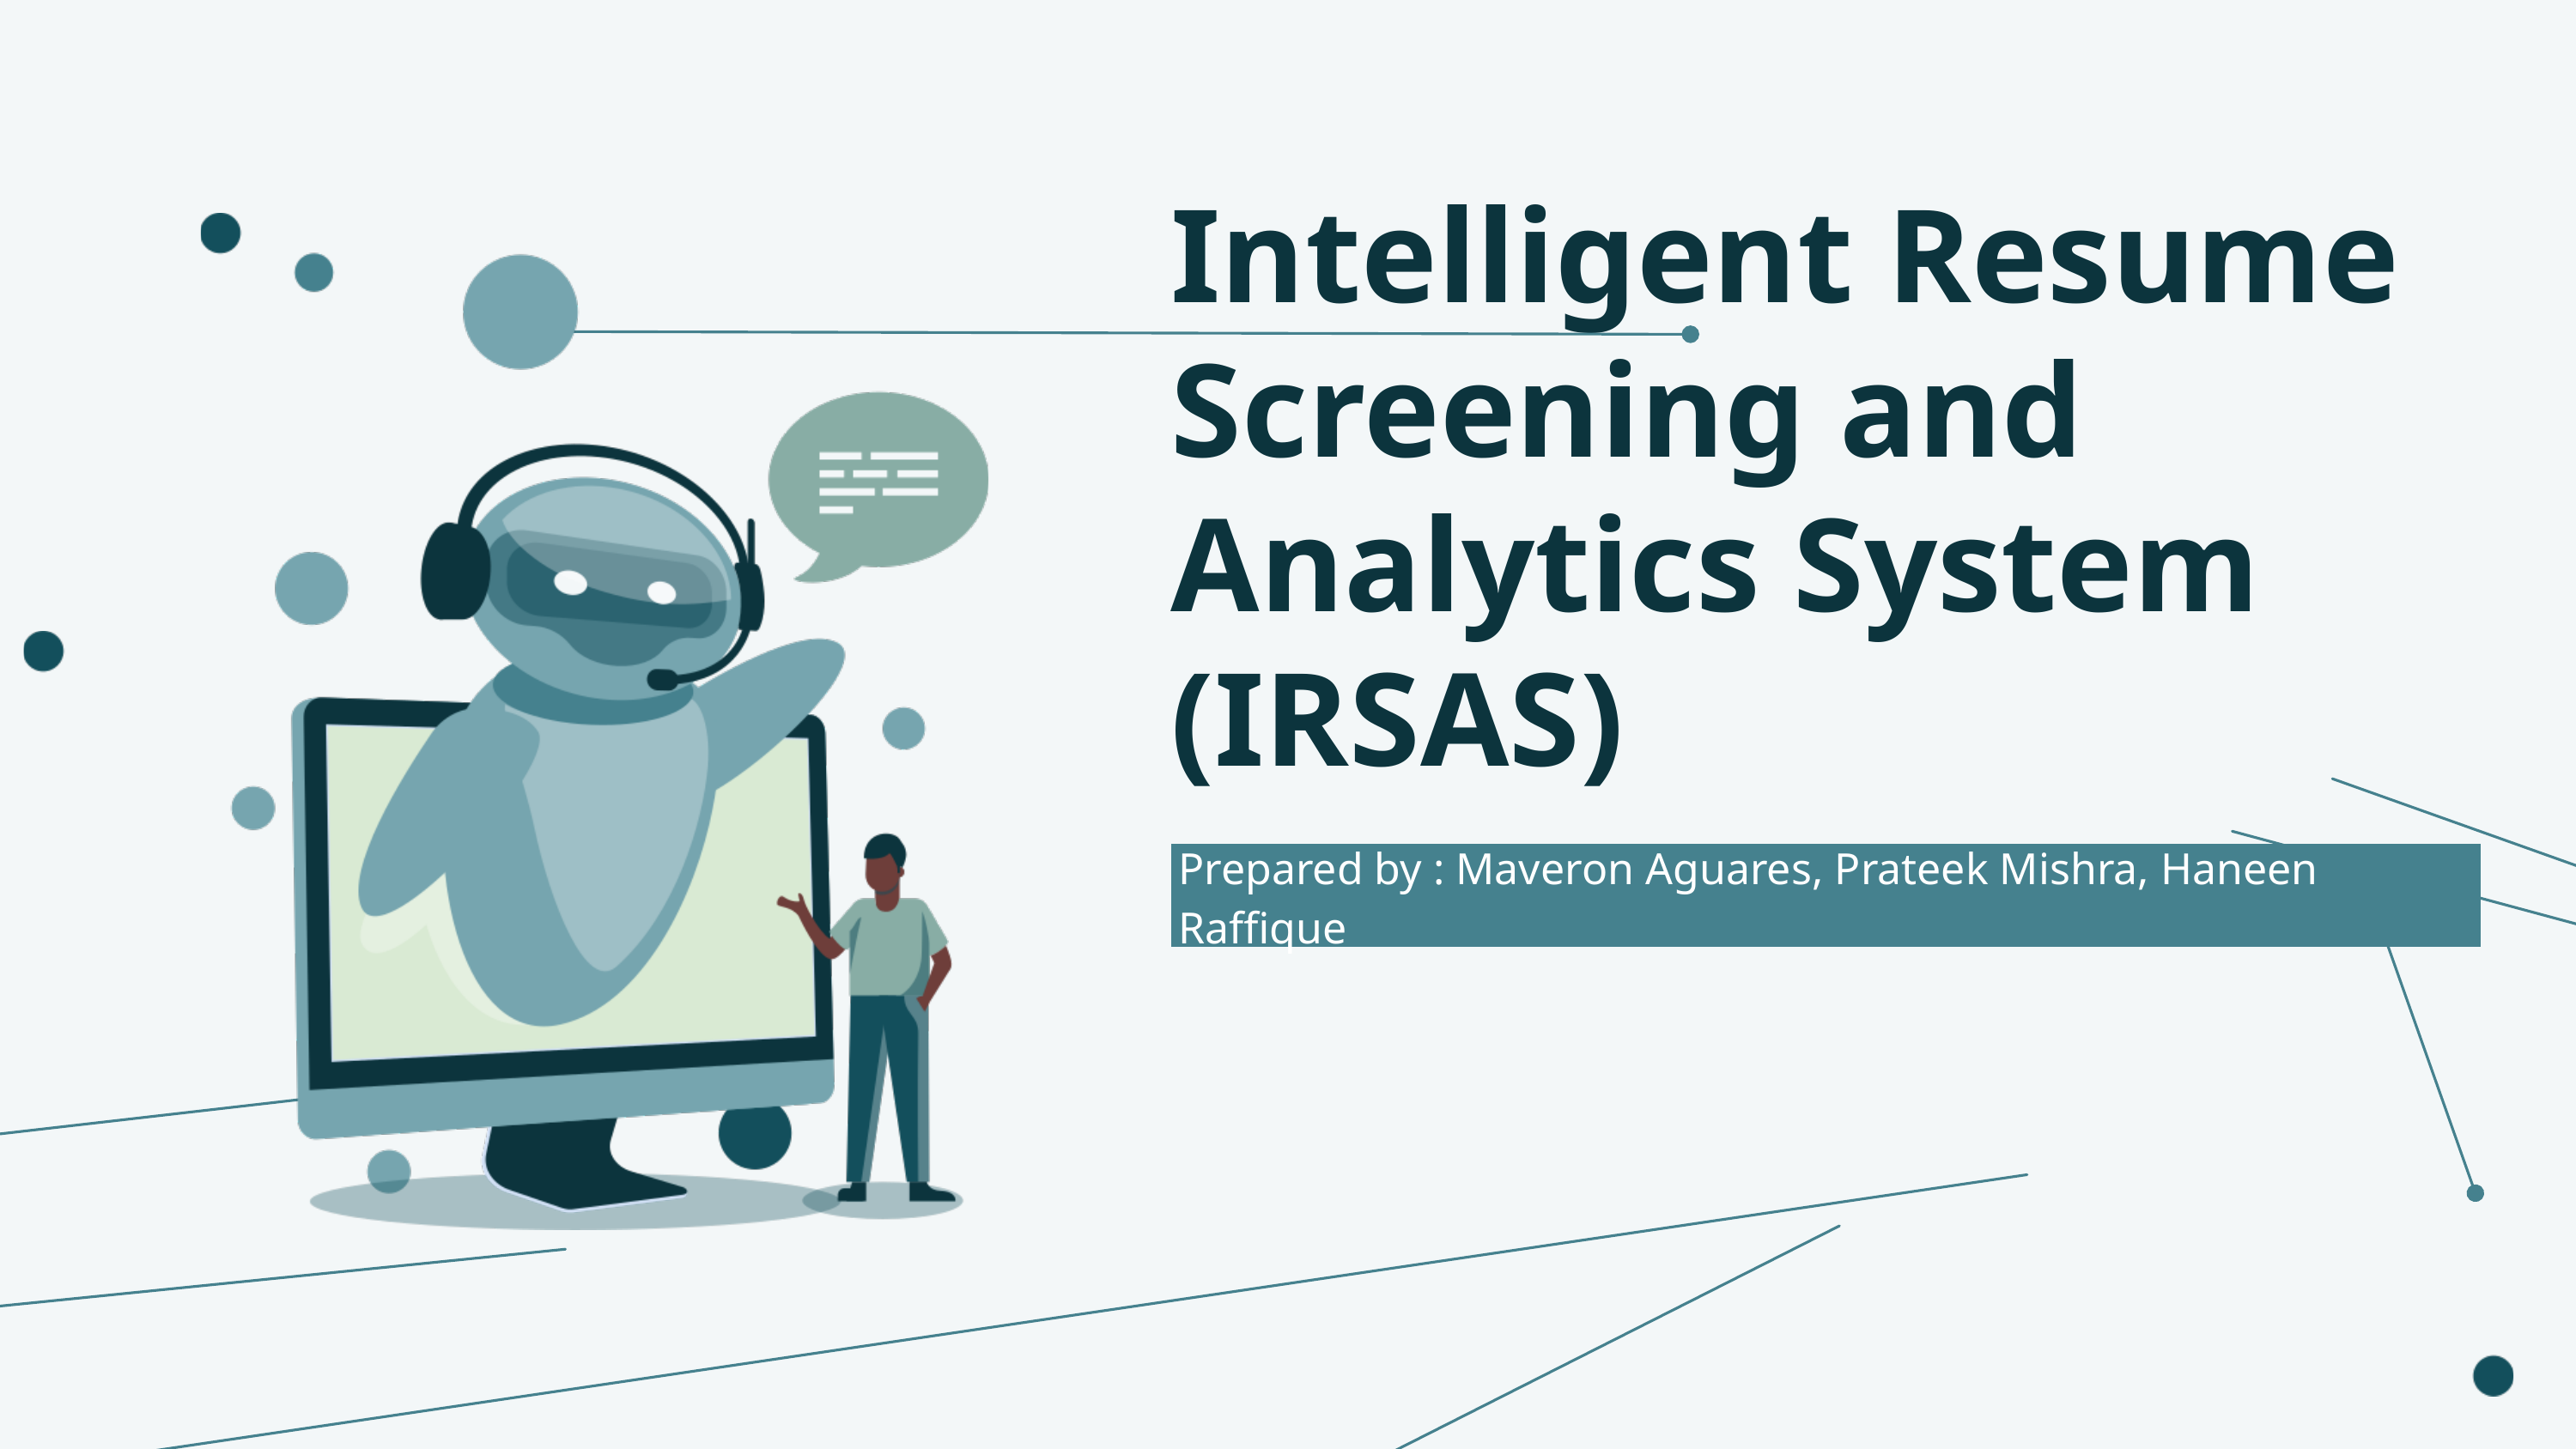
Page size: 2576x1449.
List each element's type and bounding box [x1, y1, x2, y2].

text_box [200, 213, 989, 1230]
text_box [1170, 844, 2482, 948]
text_box [1170, 298, 2528, 792]
text_box [165, 1397, 522, 1449]
text_box [23, 631, 2514, 1397]
